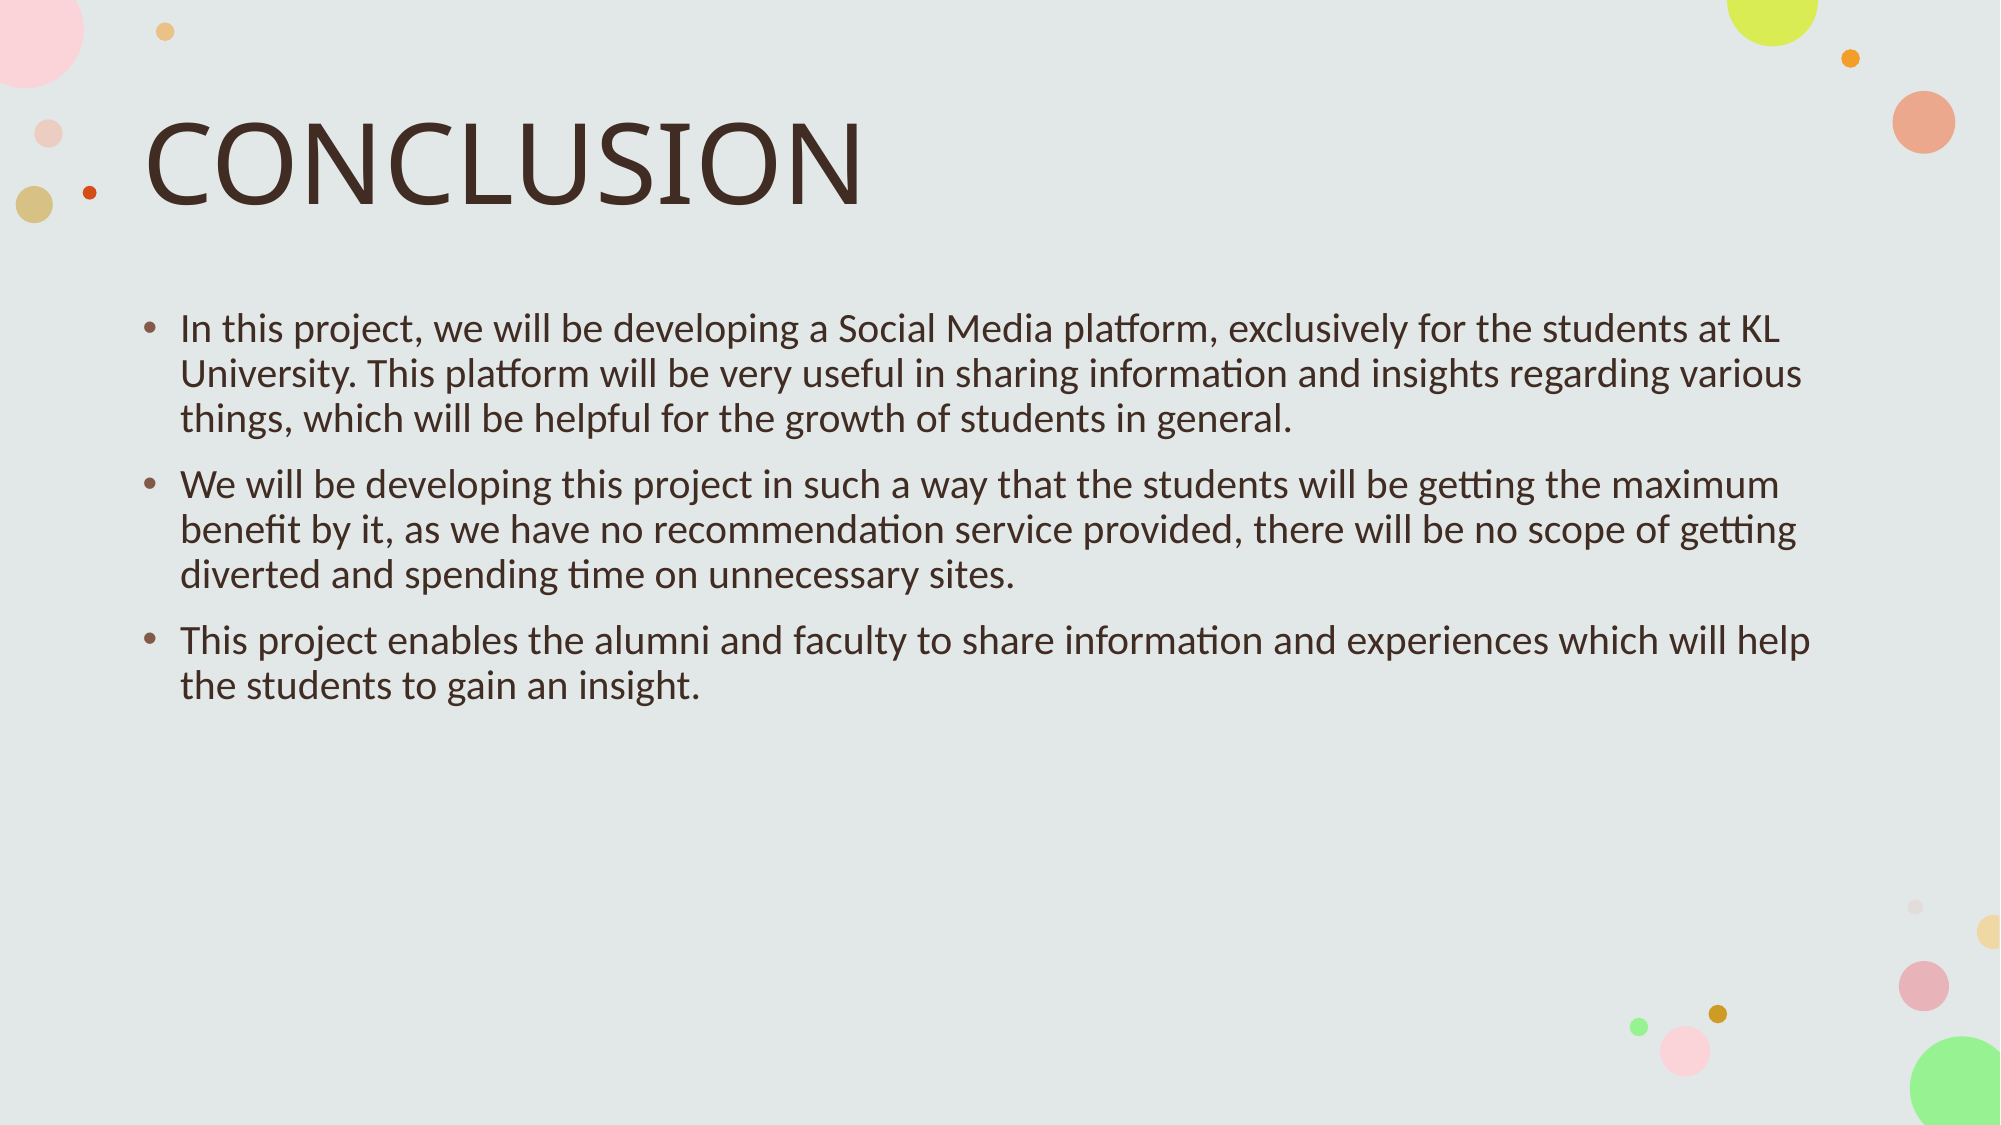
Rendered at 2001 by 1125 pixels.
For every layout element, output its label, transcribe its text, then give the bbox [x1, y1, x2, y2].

list In this project, we will be developing a Social Media platform, exclusively for the students at KL University. This platform will be very useful in sharing information and insights regarding various things, which will be helpful for the growth of students in general. We will be developing this project in such a way that the students will be getting the maximum benefit by it, as we have no recommendation service provided, there will be no scope of getting diverted and spending time on unnecessary sites. This project enables the alumni and faculty to share information and experiences which will help the students to gain an insight. [127, 299, 1877, 1014]
title CONCLUSION [127, 59, 1877, 278]
